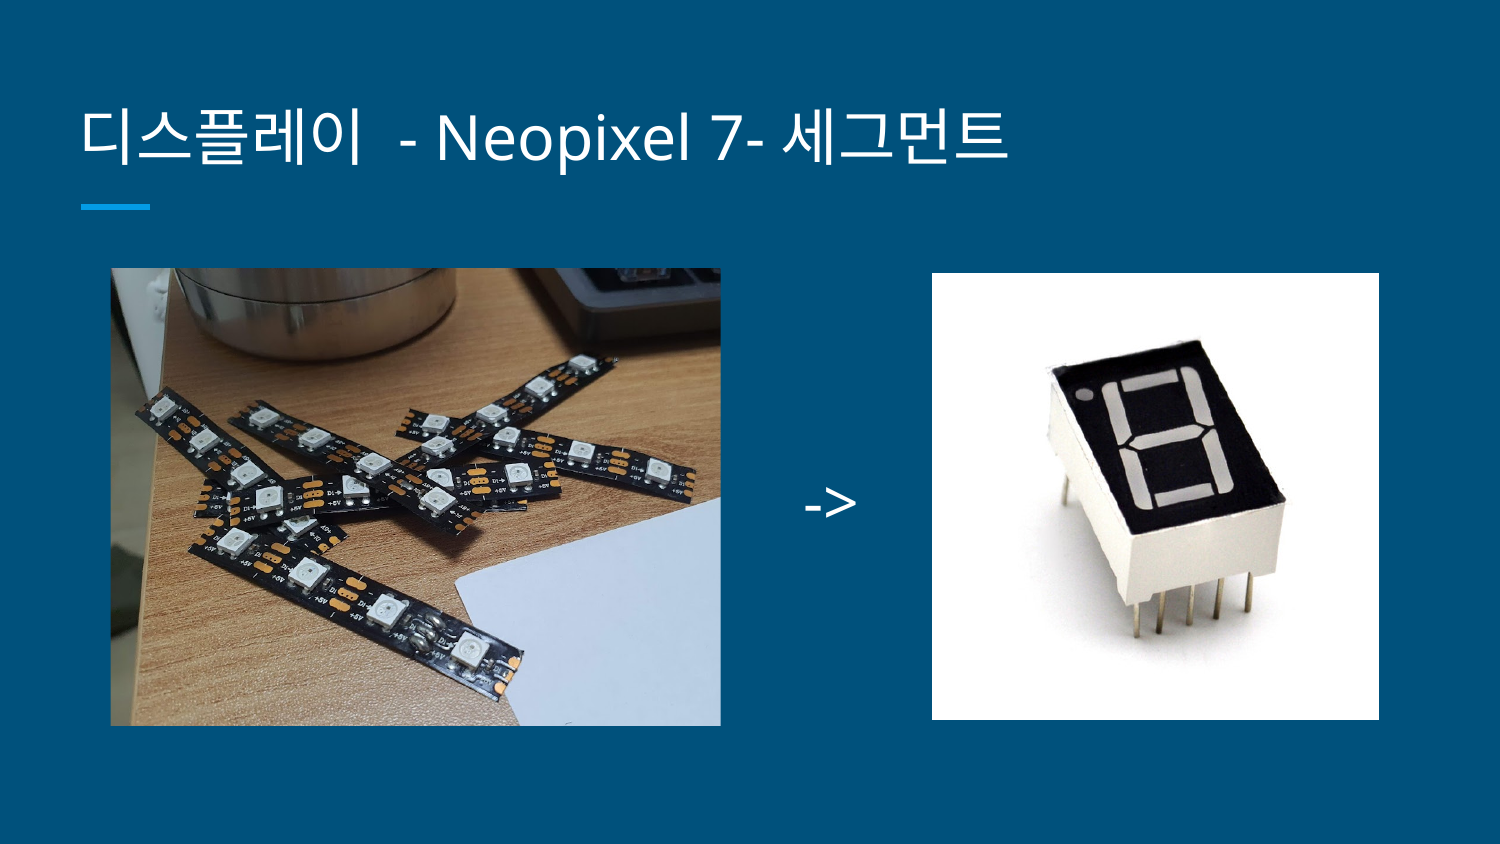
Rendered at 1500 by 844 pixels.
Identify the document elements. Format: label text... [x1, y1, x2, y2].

picture [933, 274, 1378, 719]
title 디스플레이 - Neopixel 7-세그먼트 [63, 75, 1437, 188]
title -> [788, 440, 926, 554]
picture [111, 269, 720, 725]
